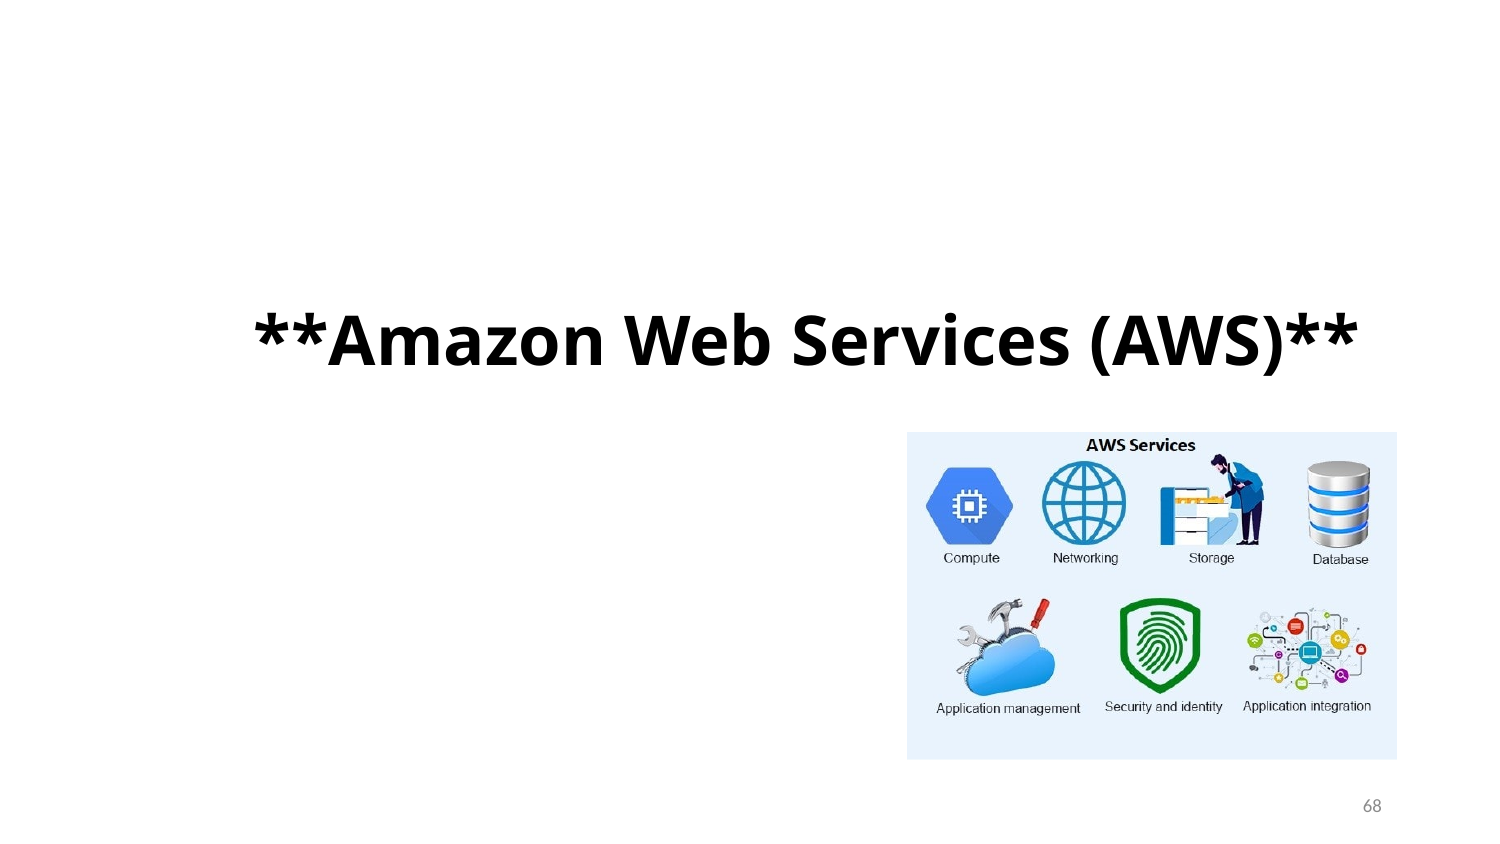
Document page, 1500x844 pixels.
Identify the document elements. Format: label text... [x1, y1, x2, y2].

slide_number 68 [1059, 782, 1397, 827]
title **Amazon Web Services (AWS)** [160, 261, 1455, 425]
picture [907, 432, 1397, 760]
